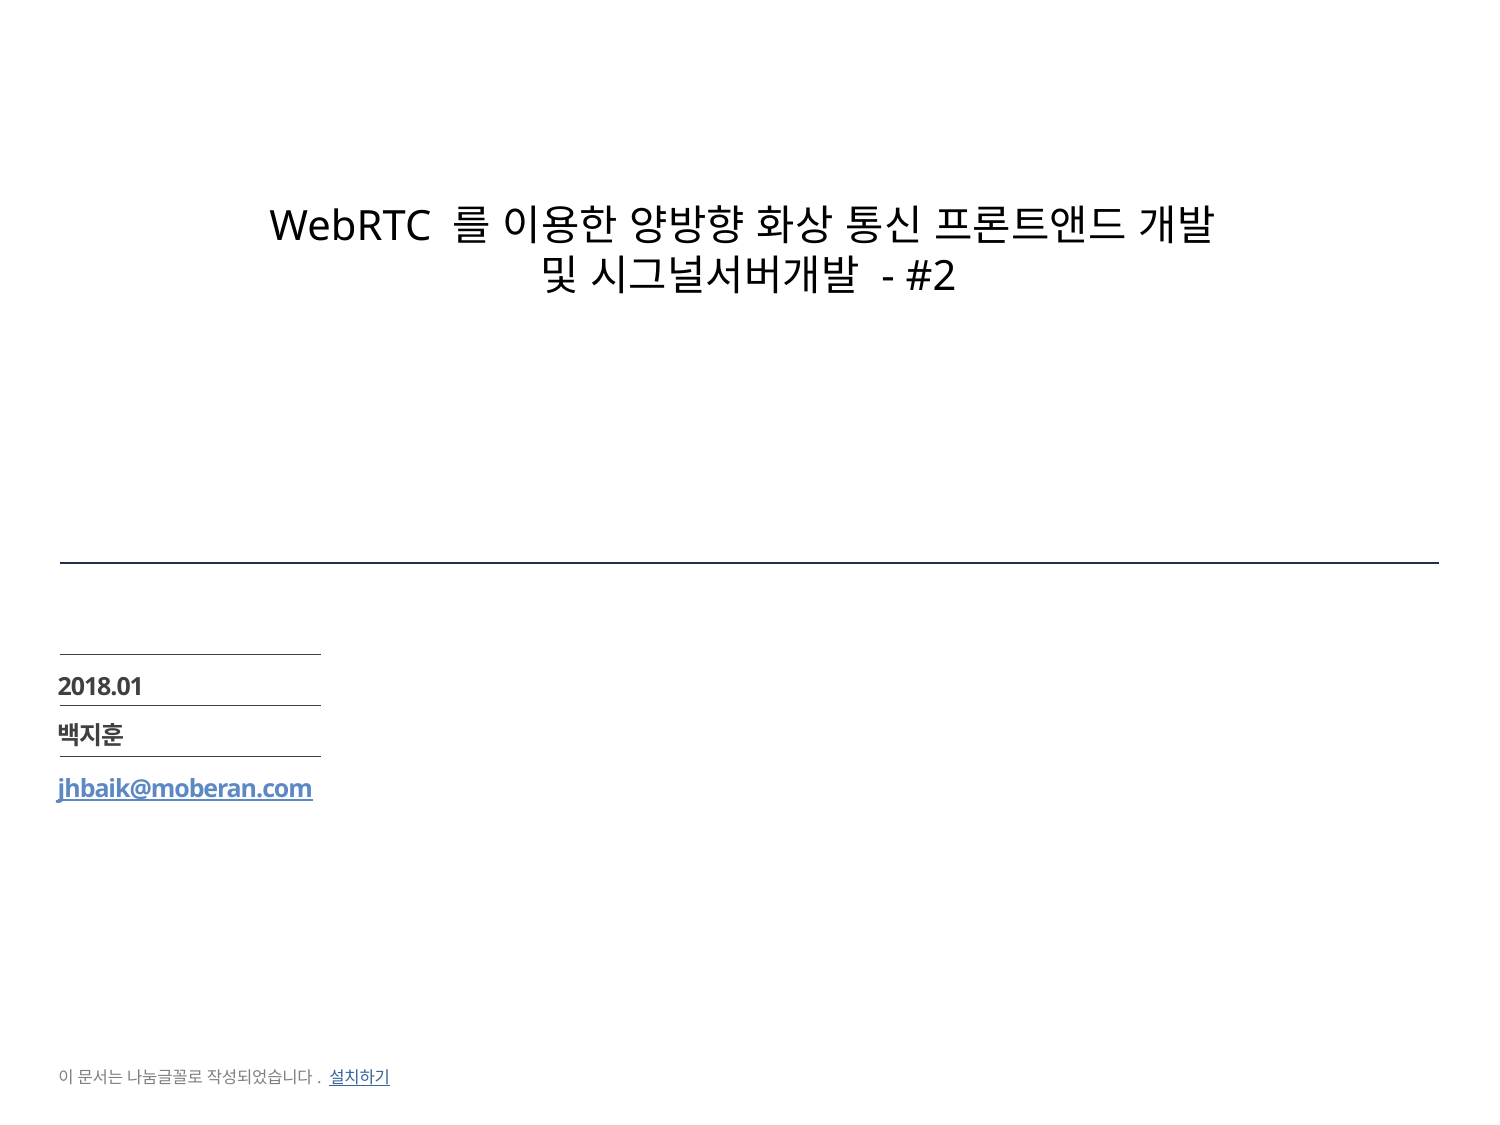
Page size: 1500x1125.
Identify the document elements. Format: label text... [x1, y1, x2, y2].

subtitle 2018.01 백지훈 jhbaik@moberan.com [42, 647, 398, 936]
text_box 이 문서는 나눔글꼴로 작성되었습니다. 설치하기 [43, 1047, 569, 1123]
title WebRTC 를 이용한 양방향 화상 통신 프론트앤드 개발 및 시그널서버개발 - #2 [37, 41, 1459, 365]
